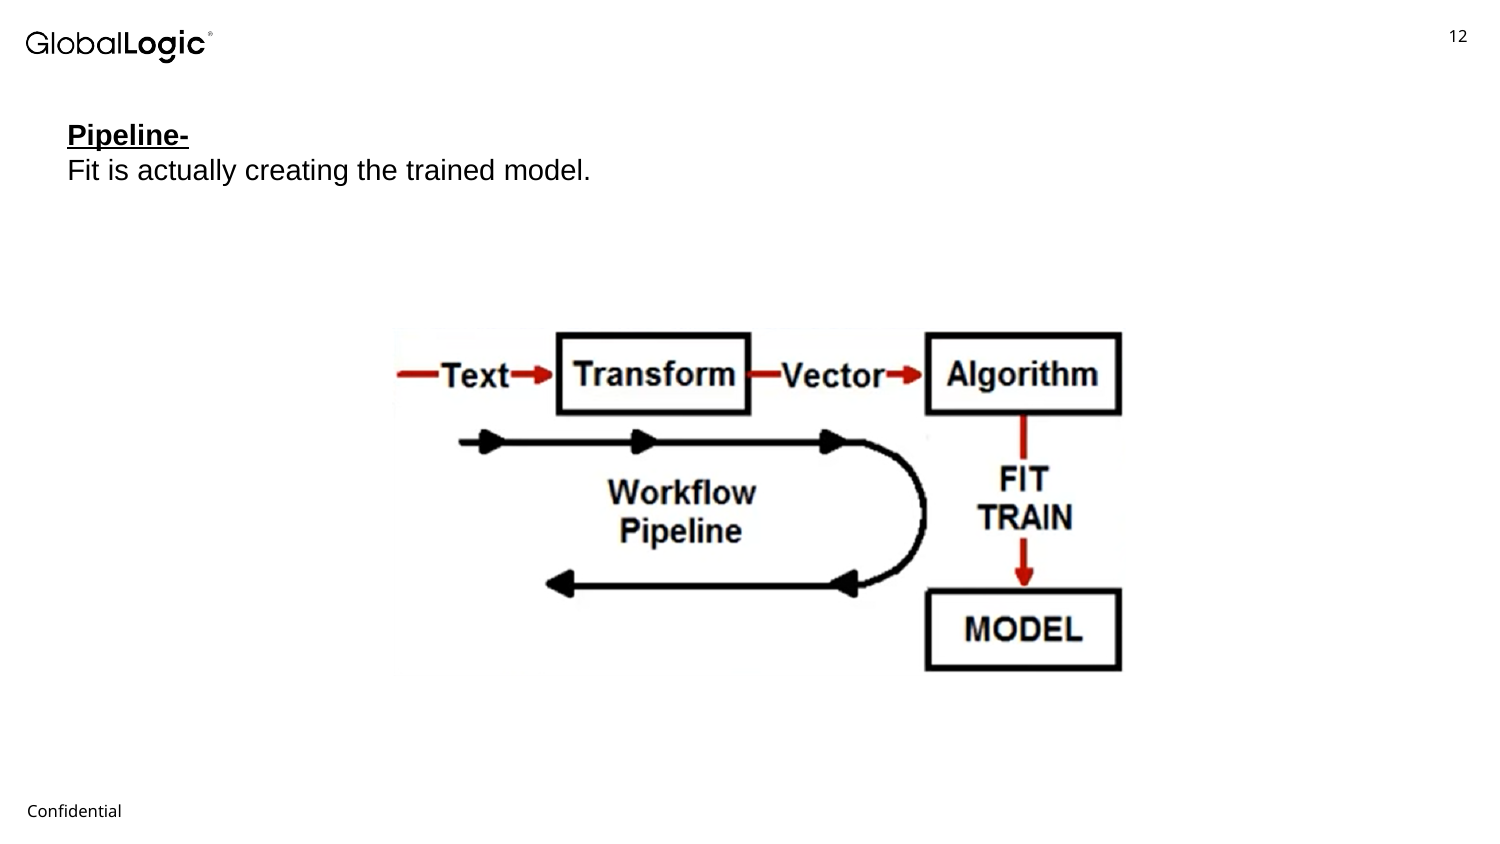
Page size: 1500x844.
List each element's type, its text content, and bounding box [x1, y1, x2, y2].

picture [392, 328, 1308, 844]
picture [0, 6, 239, 83]
text_box Pipeline- Fit is actually creating the trained model. [52, 108, 1439, 194]
